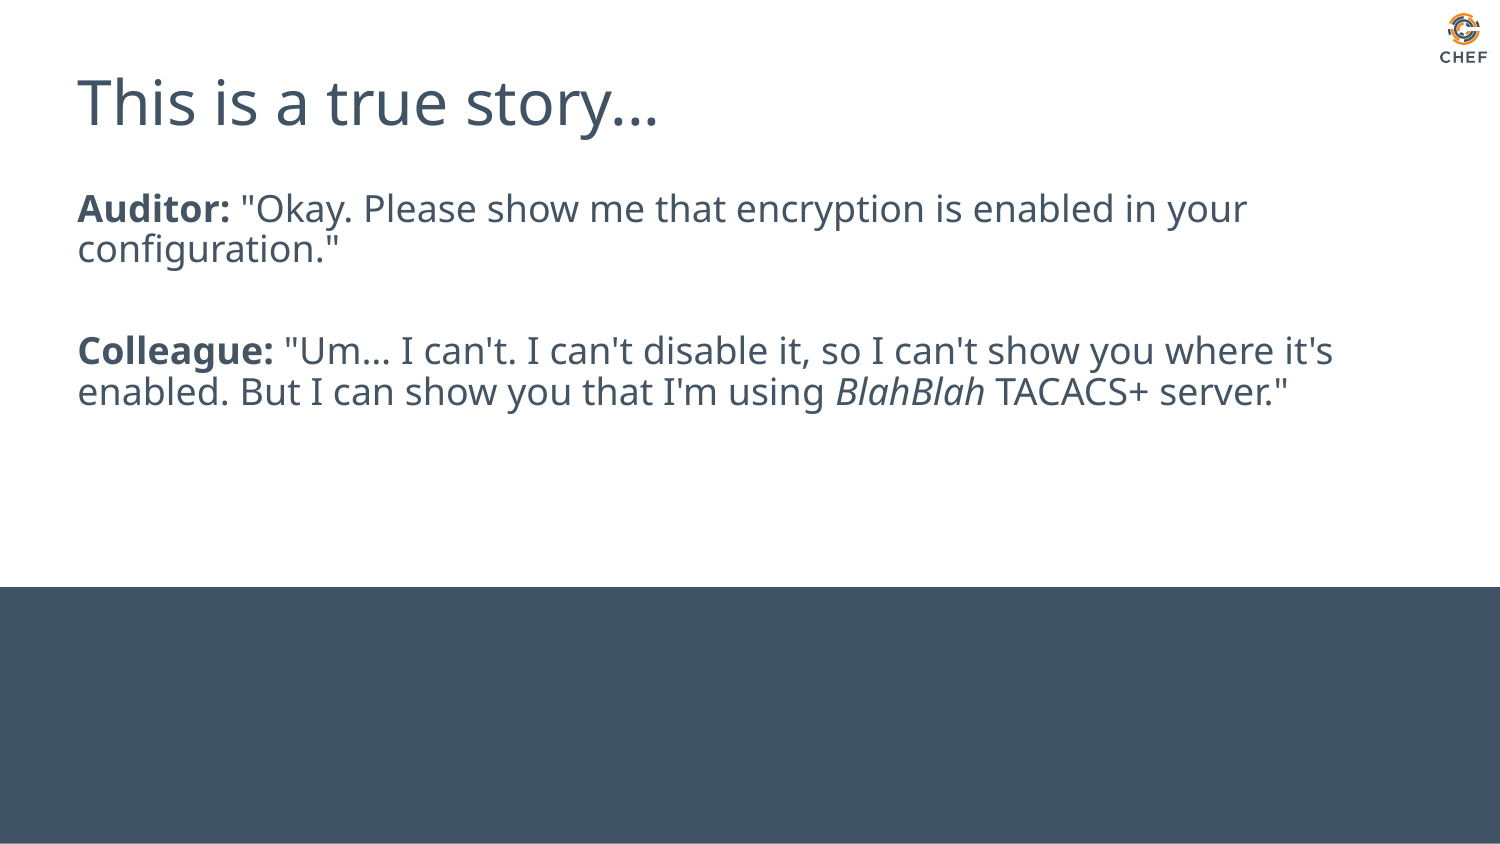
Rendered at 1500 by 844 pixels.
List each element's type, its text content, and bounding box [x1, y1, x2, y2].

list Auditor: "Okay. Please show me that encryption is enabled in your configuration." Colleague: "Um… I can't. I can't disable it, so I can't show you where it's enabled. But I can show you that I'm using BlahBlah TACACS+ server." [62, 174, 1438, 538]
title This is a true story... [62, 56, 1438, 125]
picture [1440, 13, 1491, 63]
